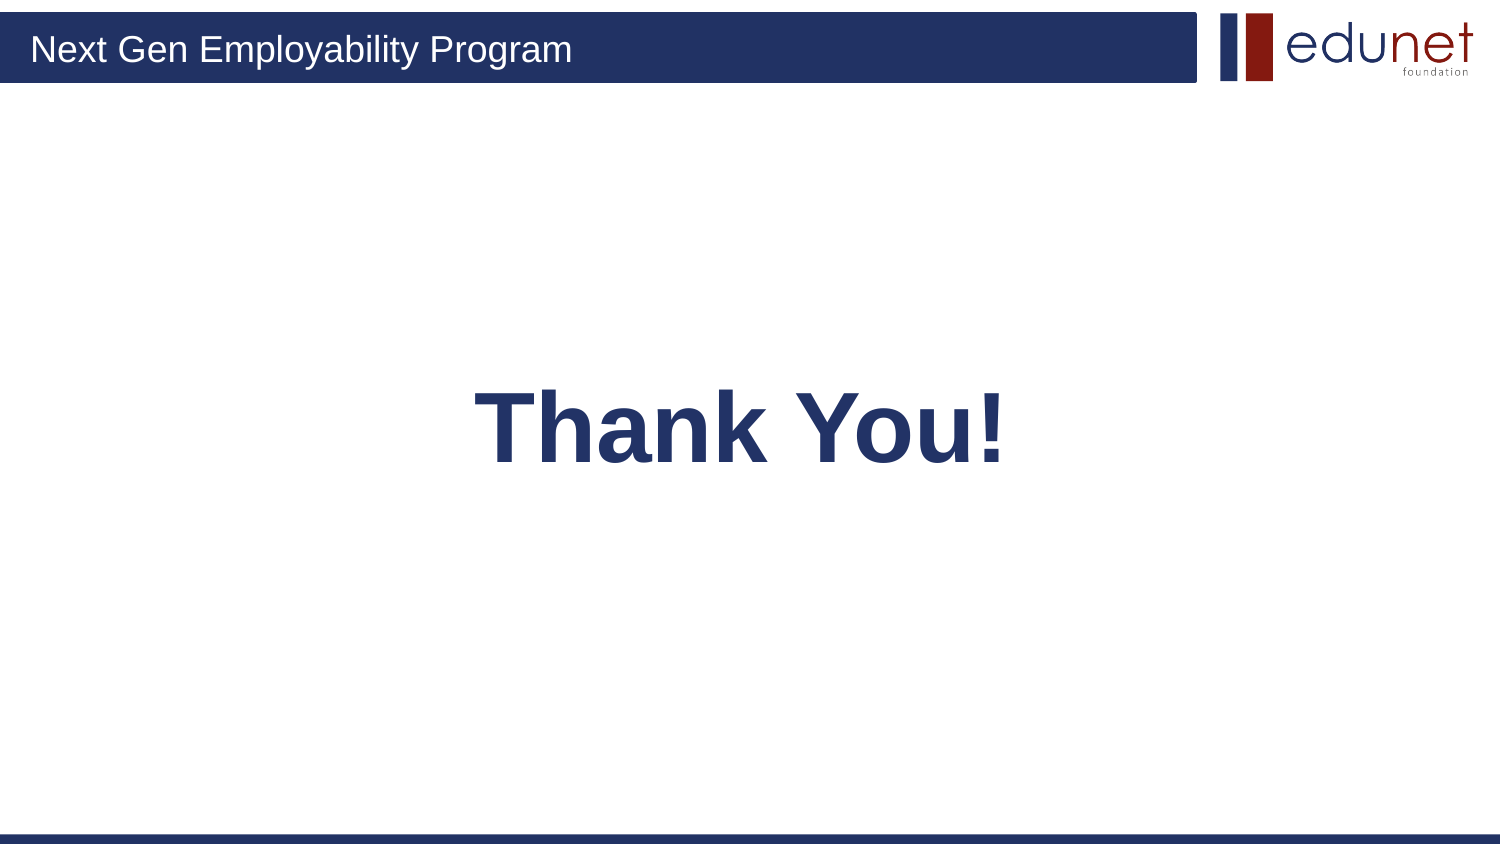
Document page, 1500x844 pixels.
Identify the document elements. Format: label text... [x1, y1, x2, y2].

picture [1279, 14, 1482, 83]
title Thank You! [472, 360, 1028, 504]
